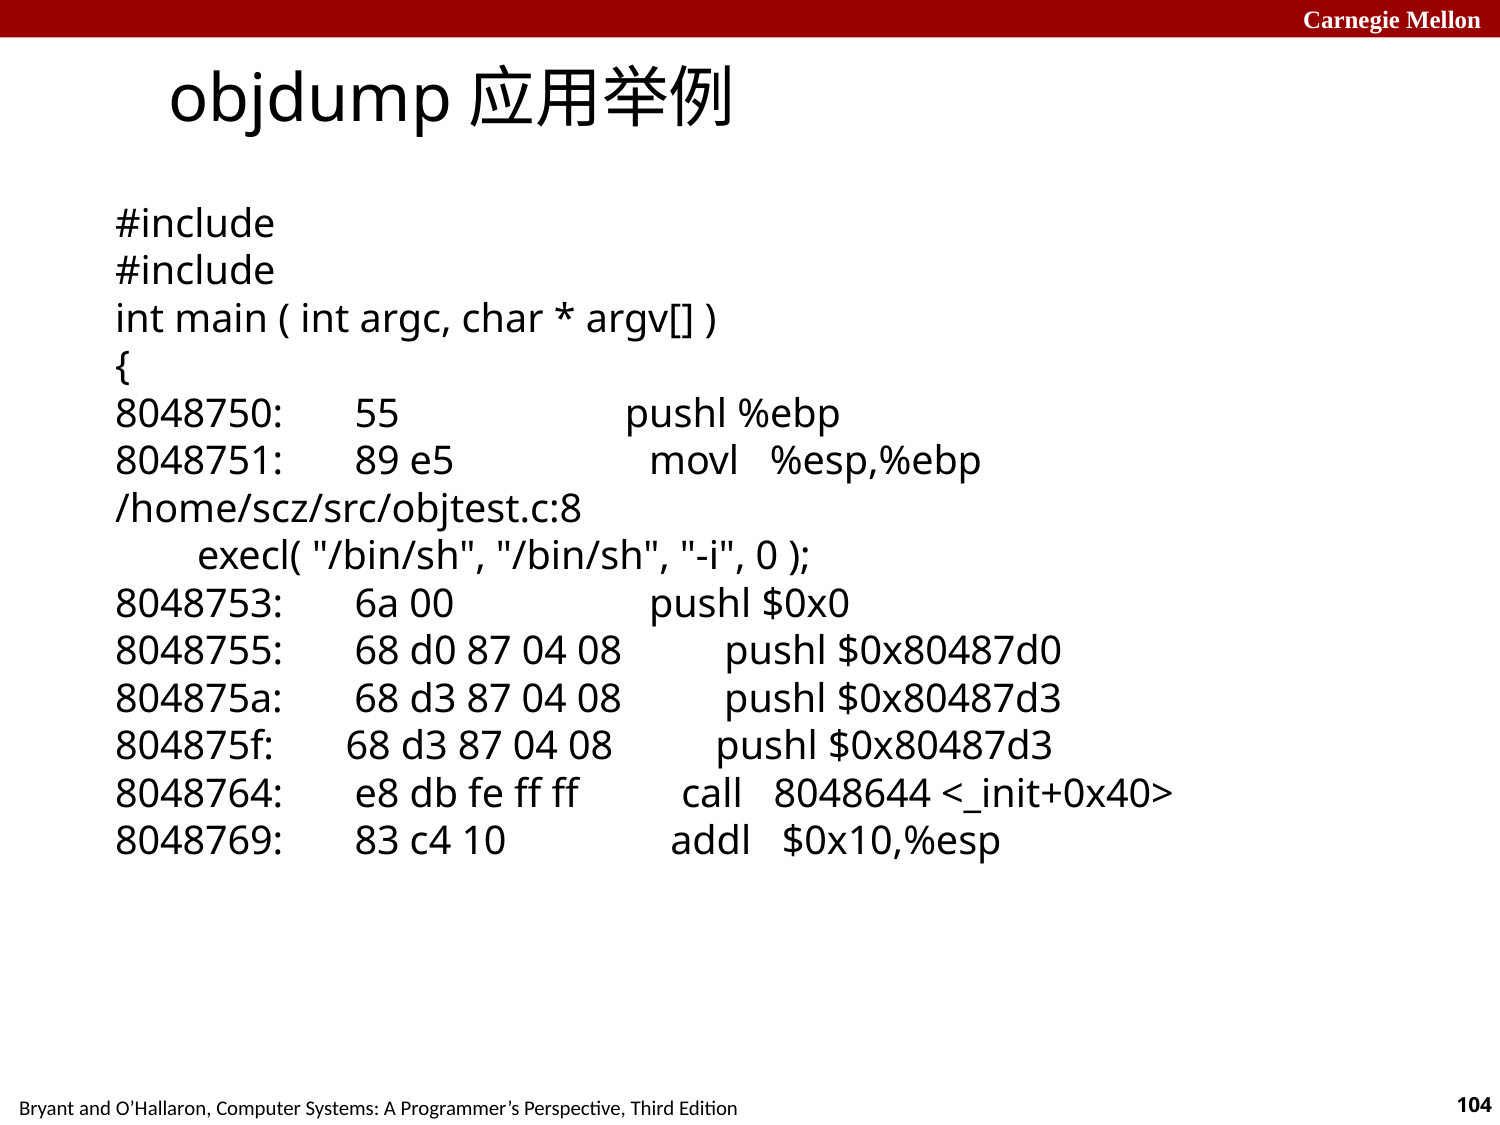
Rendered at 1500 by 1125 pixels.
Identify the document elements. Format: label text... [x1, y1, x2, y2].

text_box objdump应用举例 [111, 49, 792, 141]
text_box #include #include int main ( int argc, char * argv[] ) { 8048750: 55 pushl %ebp 8048751: 89 e5 movl %esp,%ebp /home/scz/src/objtest.c:8 execl( "/bin/sh", "/bin/sh", "-i", 0 ); 8048753: 6a 00 pushl $0x0 8048755: 68 d0 87 04 08 pushl $0x80487d0 804875a: 68 d3 87 04 08 pushl $0x80487d3 804875f: 68 d3 87 04 08 pushl $0x80487d3 8048764: e8 db fe ff ff call 8048644 <_init+0x40> 8048769: 83 c4 10 addl $0x10,%esp [103, 191, 1355, 869]
